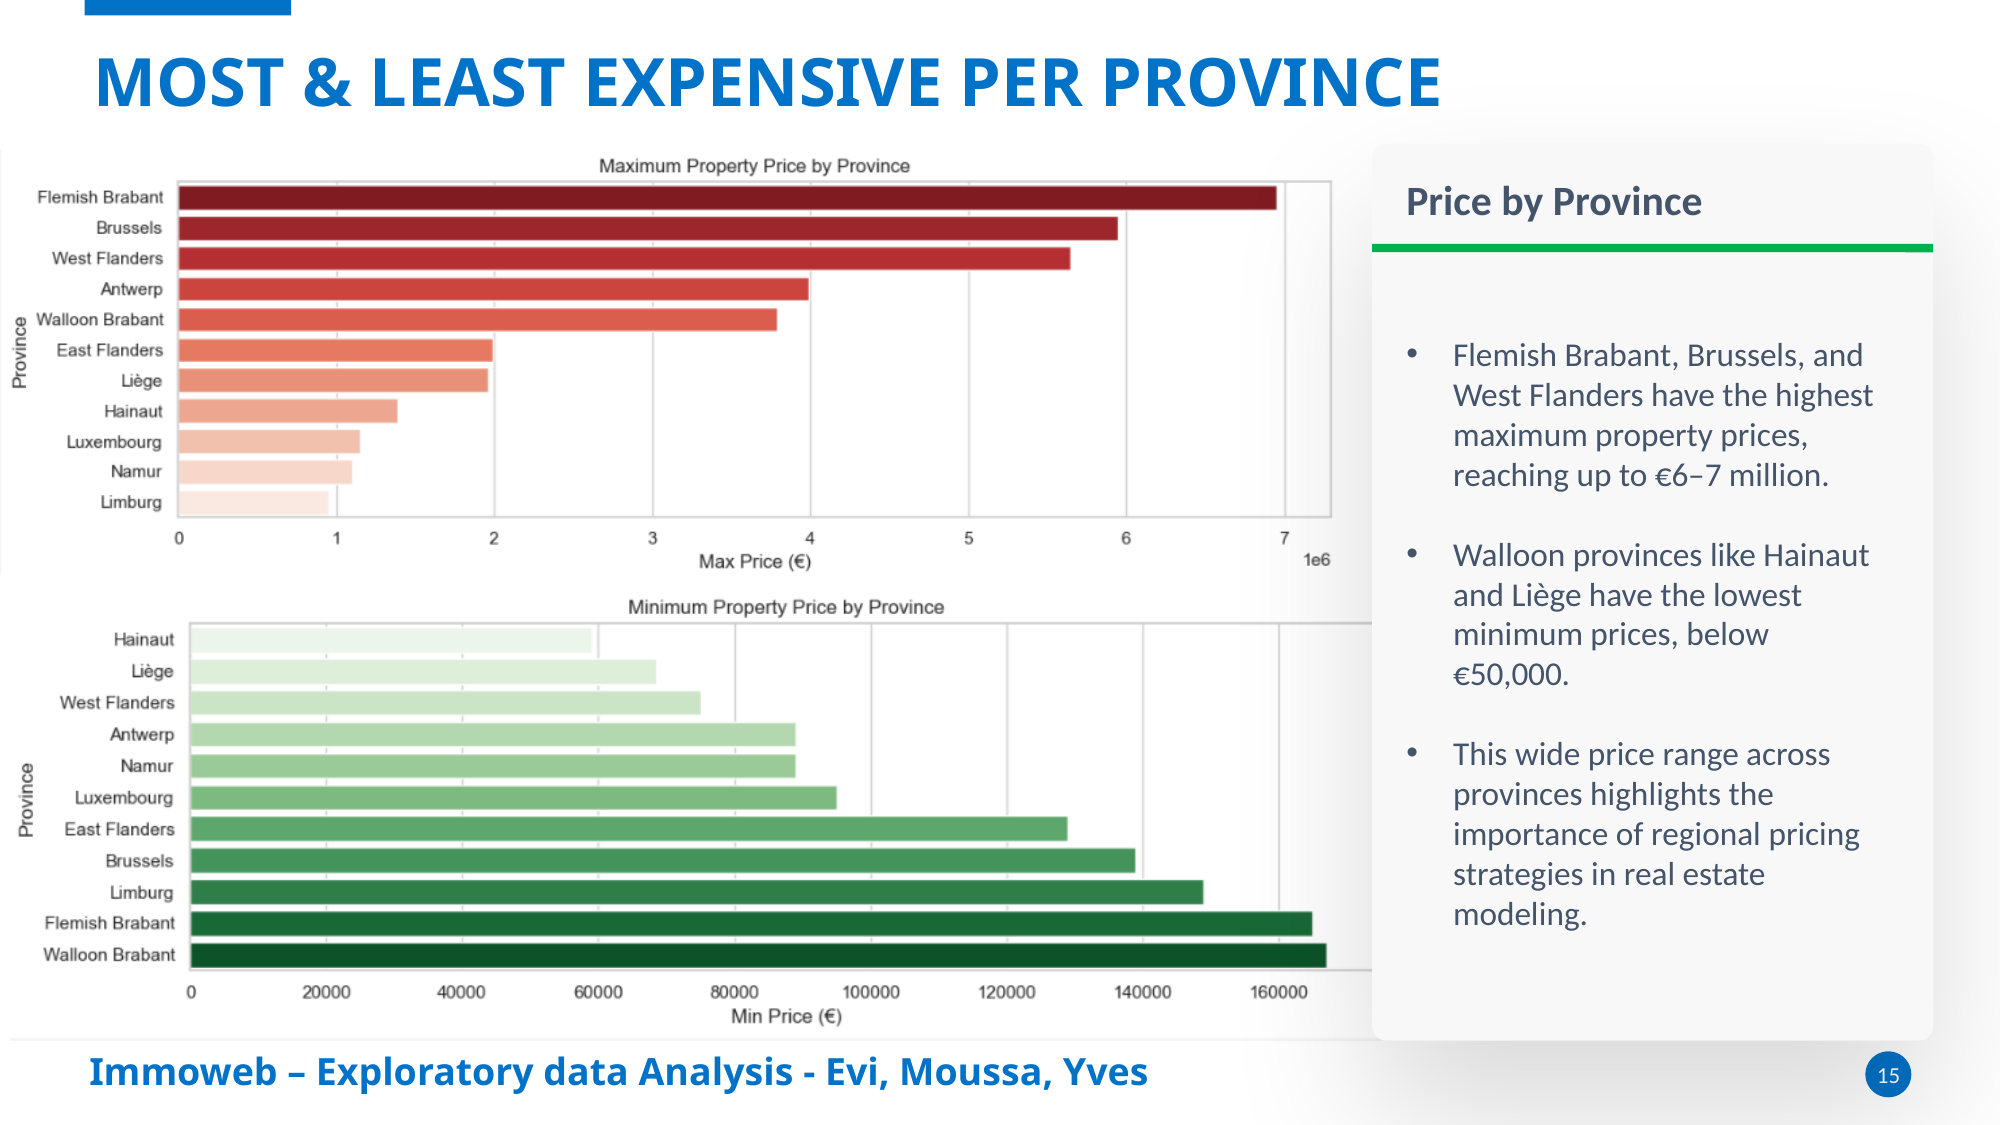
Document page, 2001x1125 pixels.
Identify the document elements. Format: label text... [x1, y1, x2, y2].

text_box [1372, 143, 1934, 248]
text_box [1372, 249, 1934, 1041]
text_box Flemish Brabant, Brussels, and West Flanders have the highest maximum property prices, reaching up to €6–7 million. Walloon provinces like Hainaut and Liège have the lowest minimum prices, below €50,000. This wide price range across provinces highlights the importance of regional pricing strategies in real estate modeling. [1391, 325, 1895, 940]
picture [10, 591, 1392, 1041]
title Most & Least Expensive per province [78, 0, 1922, 187]
text_box Price by Province [1391, 166, 1949, 231]
picture [0, 149, 1336, 575]
